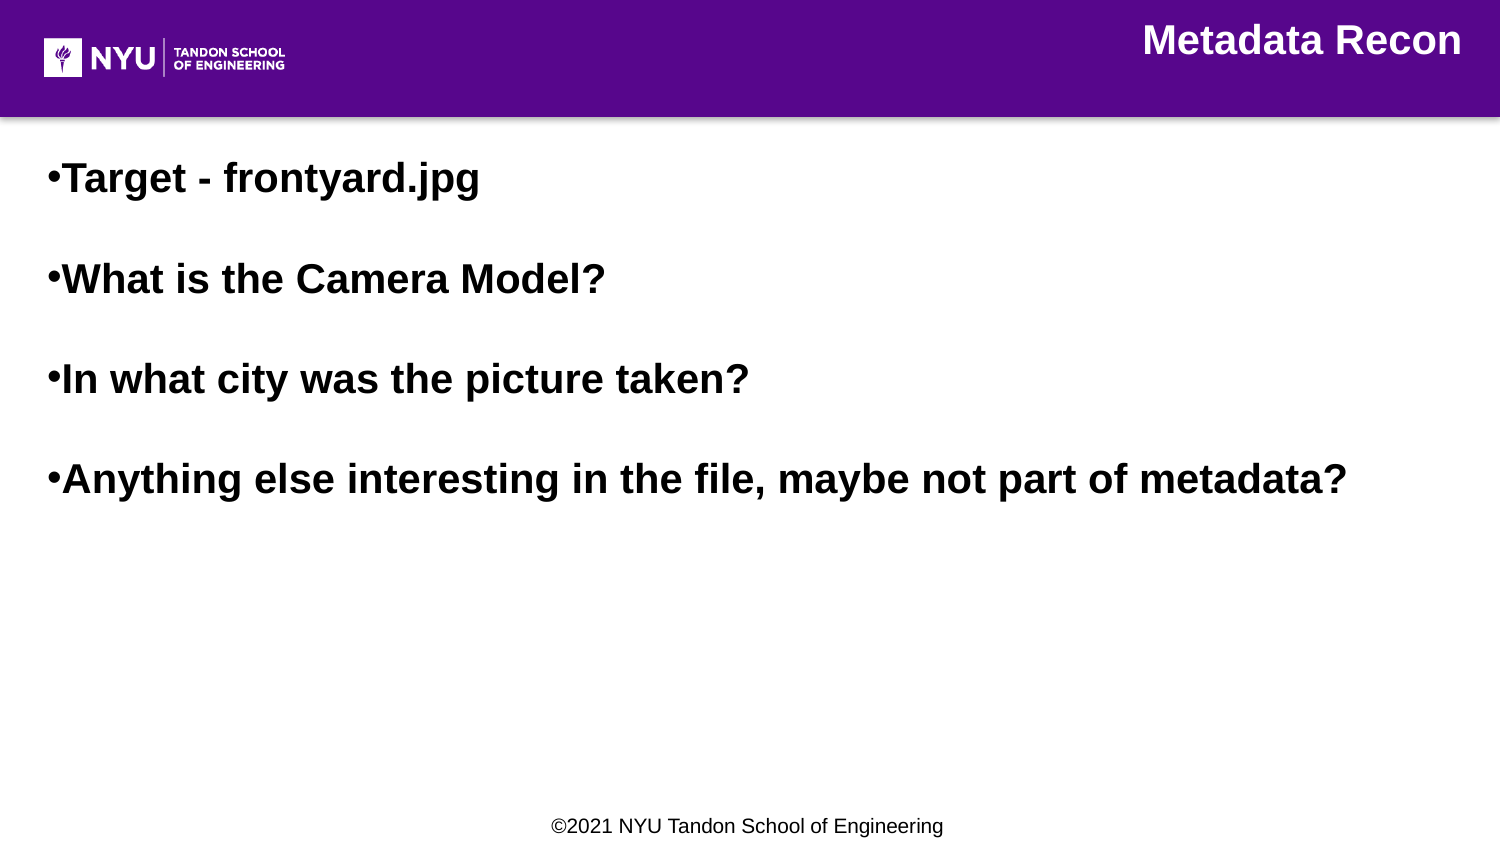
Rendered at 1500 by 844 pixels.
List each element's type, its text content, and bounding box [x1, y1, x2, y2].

picture [44, 38, 285, 77]
list Metadata Recon [392, 12, 1463, 109]
list Target - frontyard.jpg What is the Camera Model? In what city was the picture taken? Anything else interesting in the file, maybe not part of metadata? [47, 151, 1454, 757]
